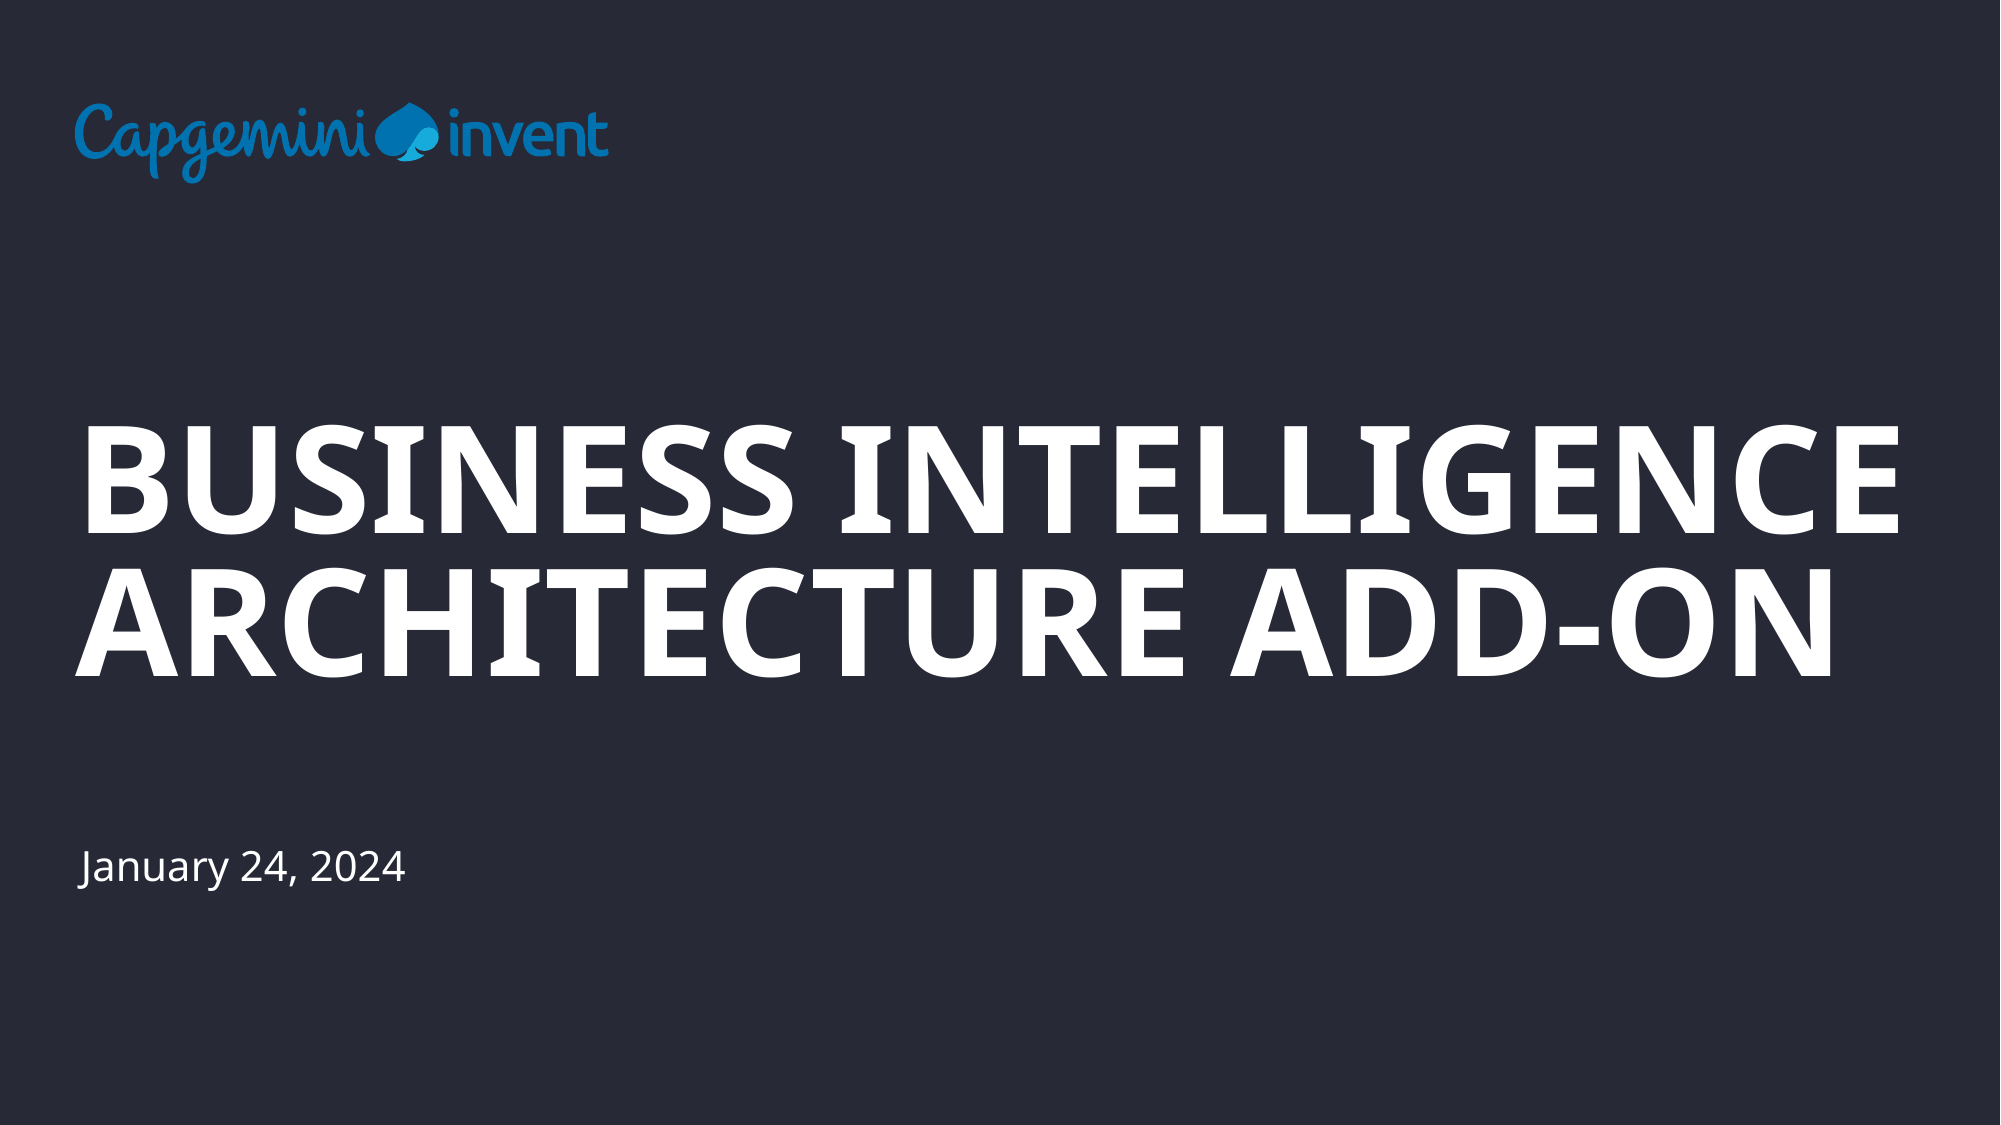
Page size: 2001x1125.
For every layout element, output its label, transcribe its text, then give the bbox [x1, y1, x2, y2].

list Business Intelligence Architecture add-on [75, 350, 1925, 775]
subtitle January 24, 2024 [75, 813, 1925, 949]
